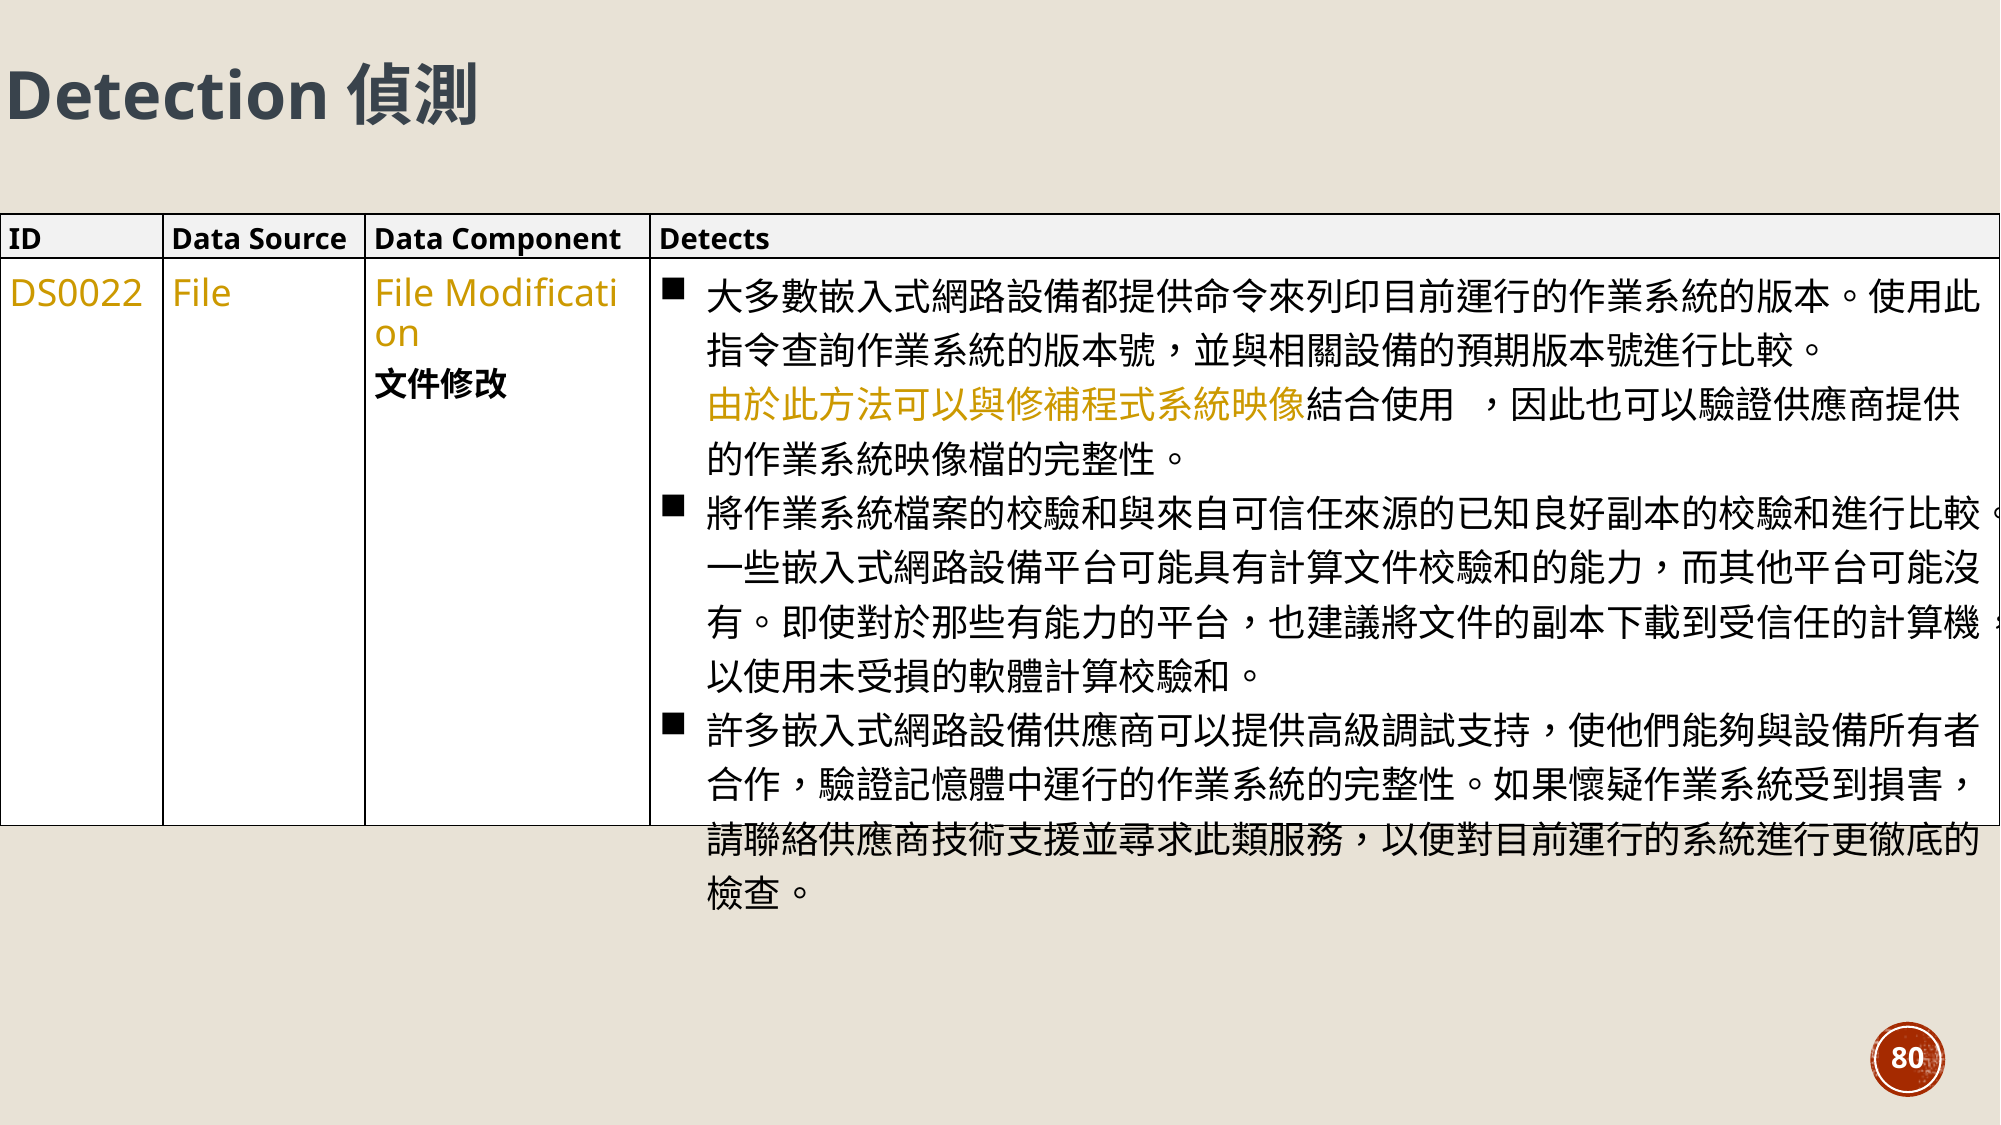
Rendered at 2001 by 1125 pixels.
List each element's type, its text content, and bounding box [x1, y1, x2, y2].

table_header Data Source [164, 215, 364, 257]
slide_number 80 [1855, 1028, 1961, 1089]
table_header Detects [651, 215, 1999, 257]
table_cell 大多數嵌入式網路設備都提供命令來列印目前運行的作業系統的版本。使用此指令查詢作業系統的版本號，並與相關設備的預期版本號進行比較。由於此方法可以與修補程式系統映像結合使用 ，因此也可以驗證供應商提供的作業系統映像檔的完整性。 將作業系統檔案的校驗和與來自可信任來源的已知良好副本的校驗和進行比較。一些嵌入式網路設備平台可能具有計算文件校驗和的能力，而其他平台可能沒有。即使對於那些有能力的平台，也建議將文件的副本下載到受信任的計算機，以使用未受損的軟體計算校驗和。 許多嵌入式網路設備供應商可以提供高級調試支持，使他們能夠與設備所有者合作，驗證記憶體中運行的作業系統的完整性。如果懷疑作業系統受到損害，請聯絡供應商技術支援並尋求此類服務，以便對目前運行的系統進行更徹底的檢查。 [651, 259, 1999, 825]
table_header Data Component [366, 215, 649, 257]
table_cell File [164, 259, 364, 825]
table_cell File Modification 文件修改 [366, 259, 649, 825]
table_header ID [1, 215, 162, 257]
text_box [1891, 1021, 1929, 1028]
table_cell DS0022 [1, 259, 162, 825]
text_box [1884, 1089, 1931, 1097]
text_box Detection偵測 [0, 45, 495, 141]
